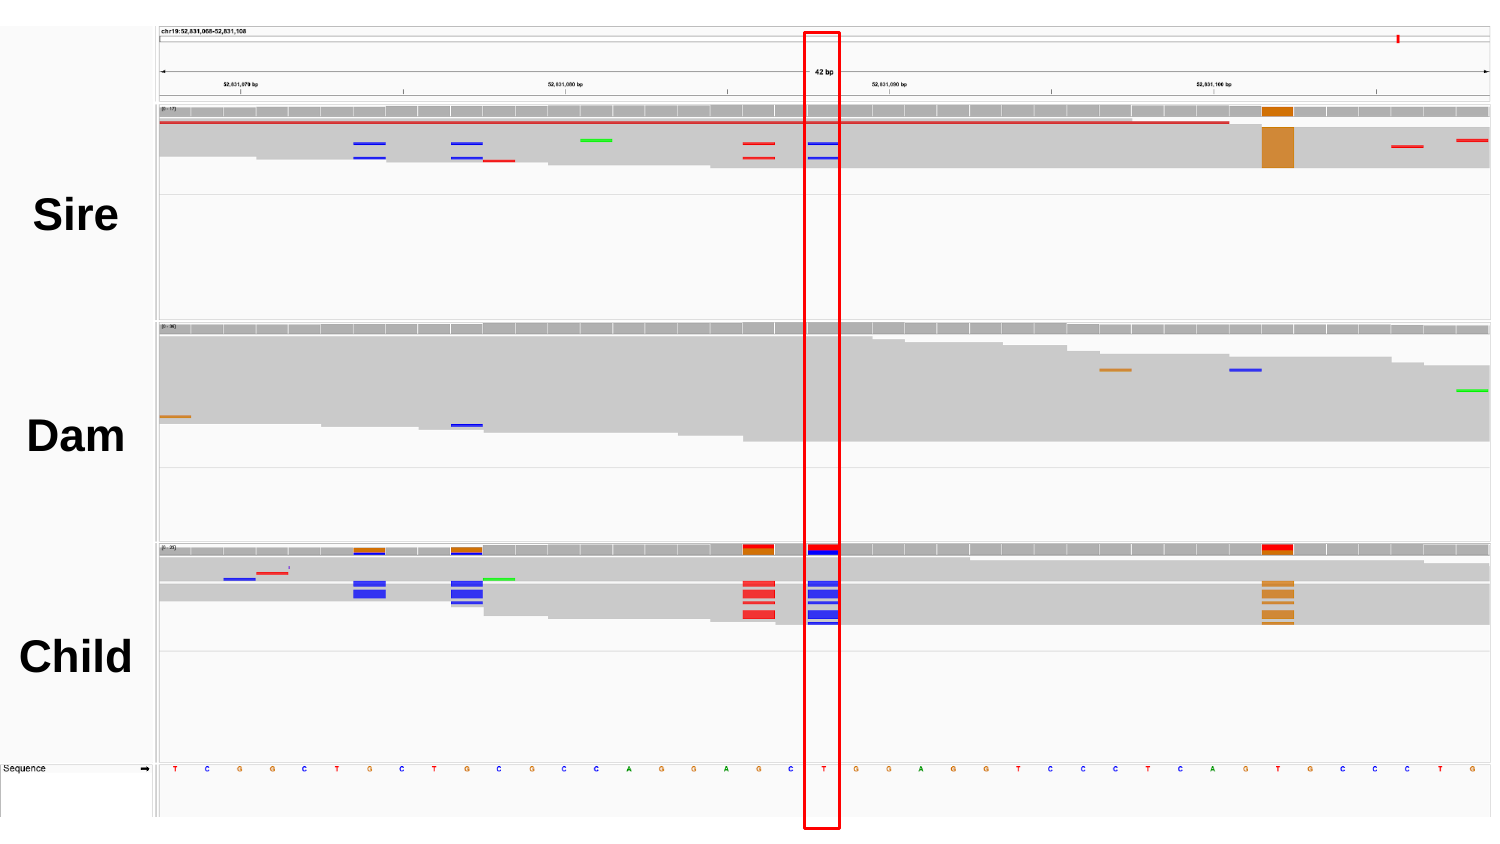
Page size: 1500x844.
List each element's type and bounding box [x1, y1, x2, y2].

picture [0, 26, 1500, 817]
text_box [804, 825, 840, 829]
